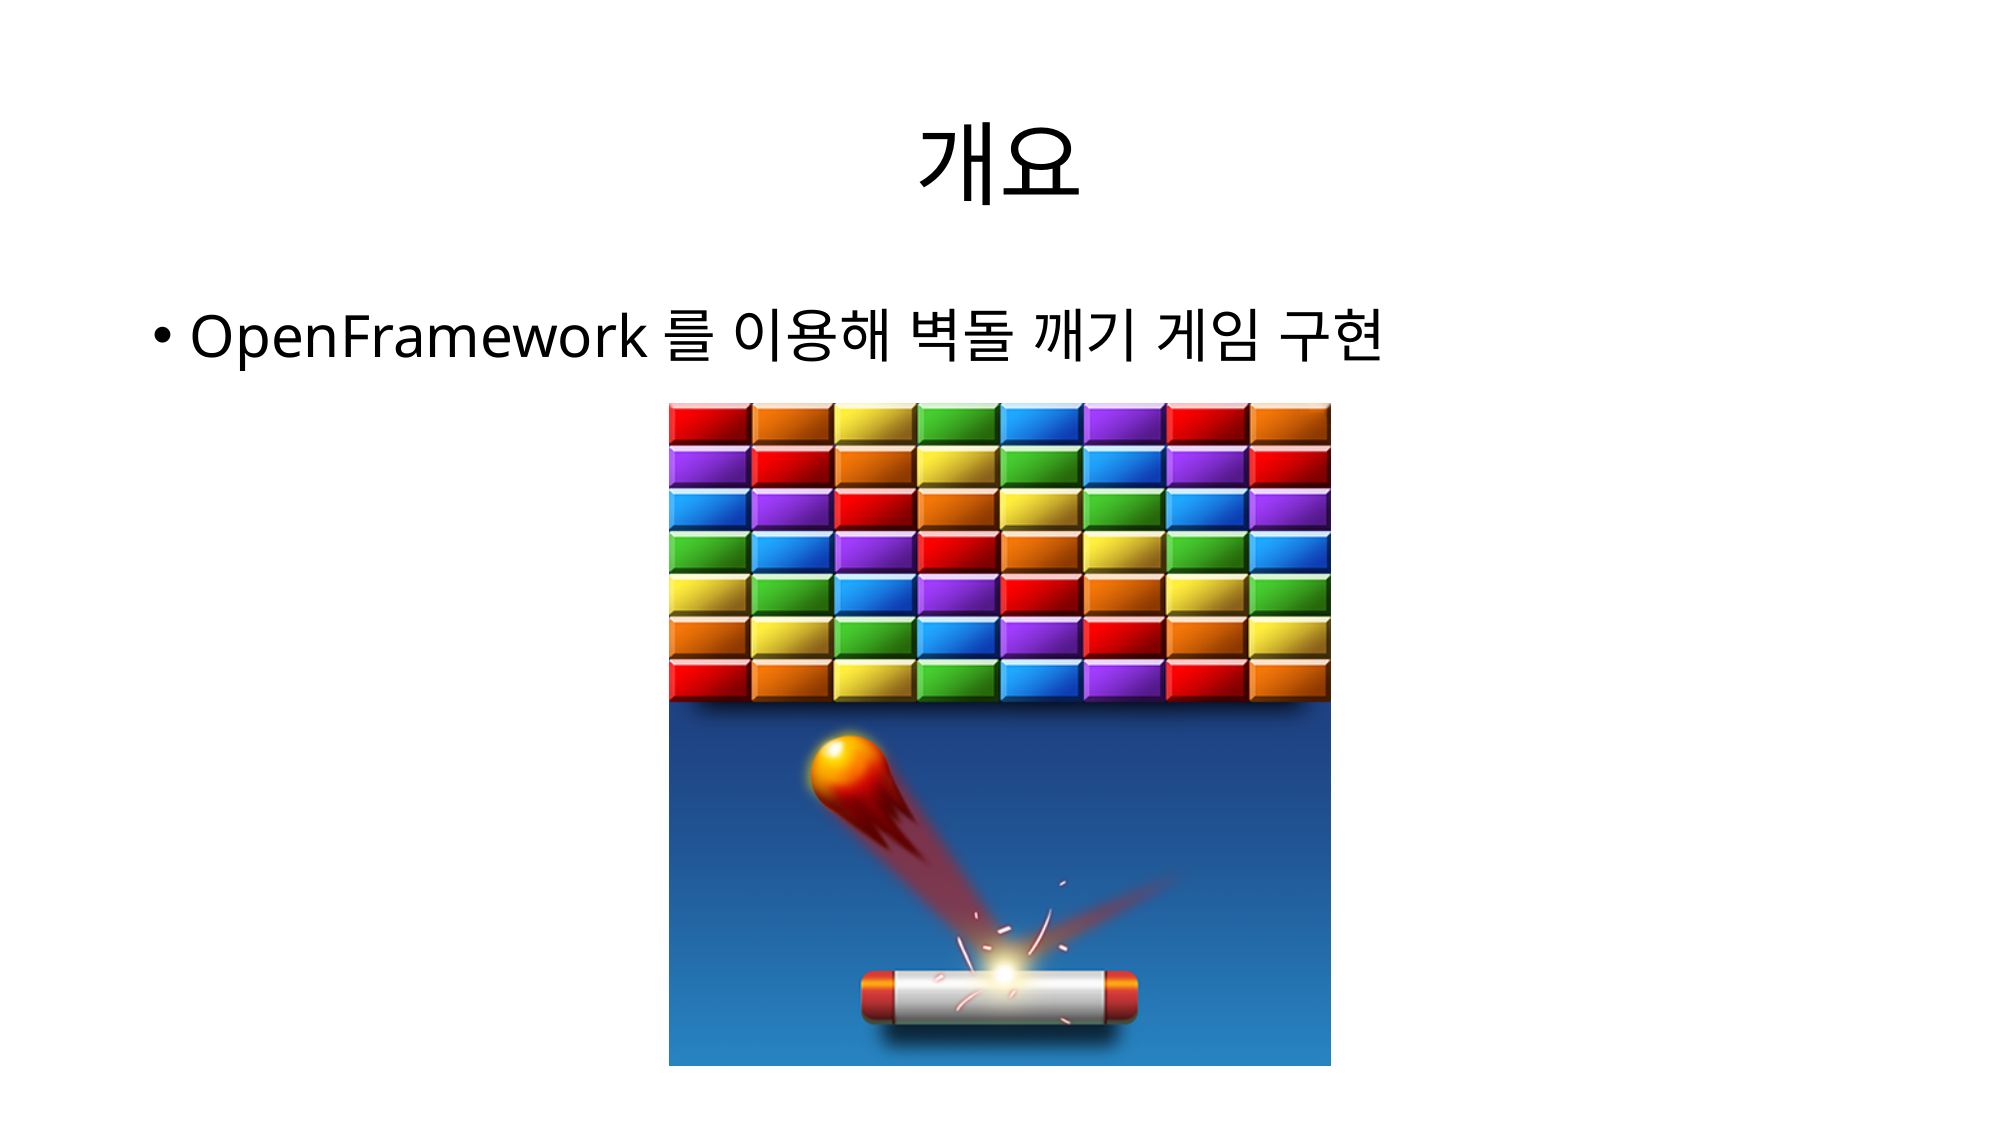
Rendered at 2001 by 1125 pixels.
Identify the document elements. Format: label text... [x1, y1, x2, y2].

title 개요 [137, 59, 1863, 278]
list OpenFramework를 이용해 벽돌 깨기 게임 구현 [137, 299, 1863, 1014]
picture [669, 403, 1331, 1066]
